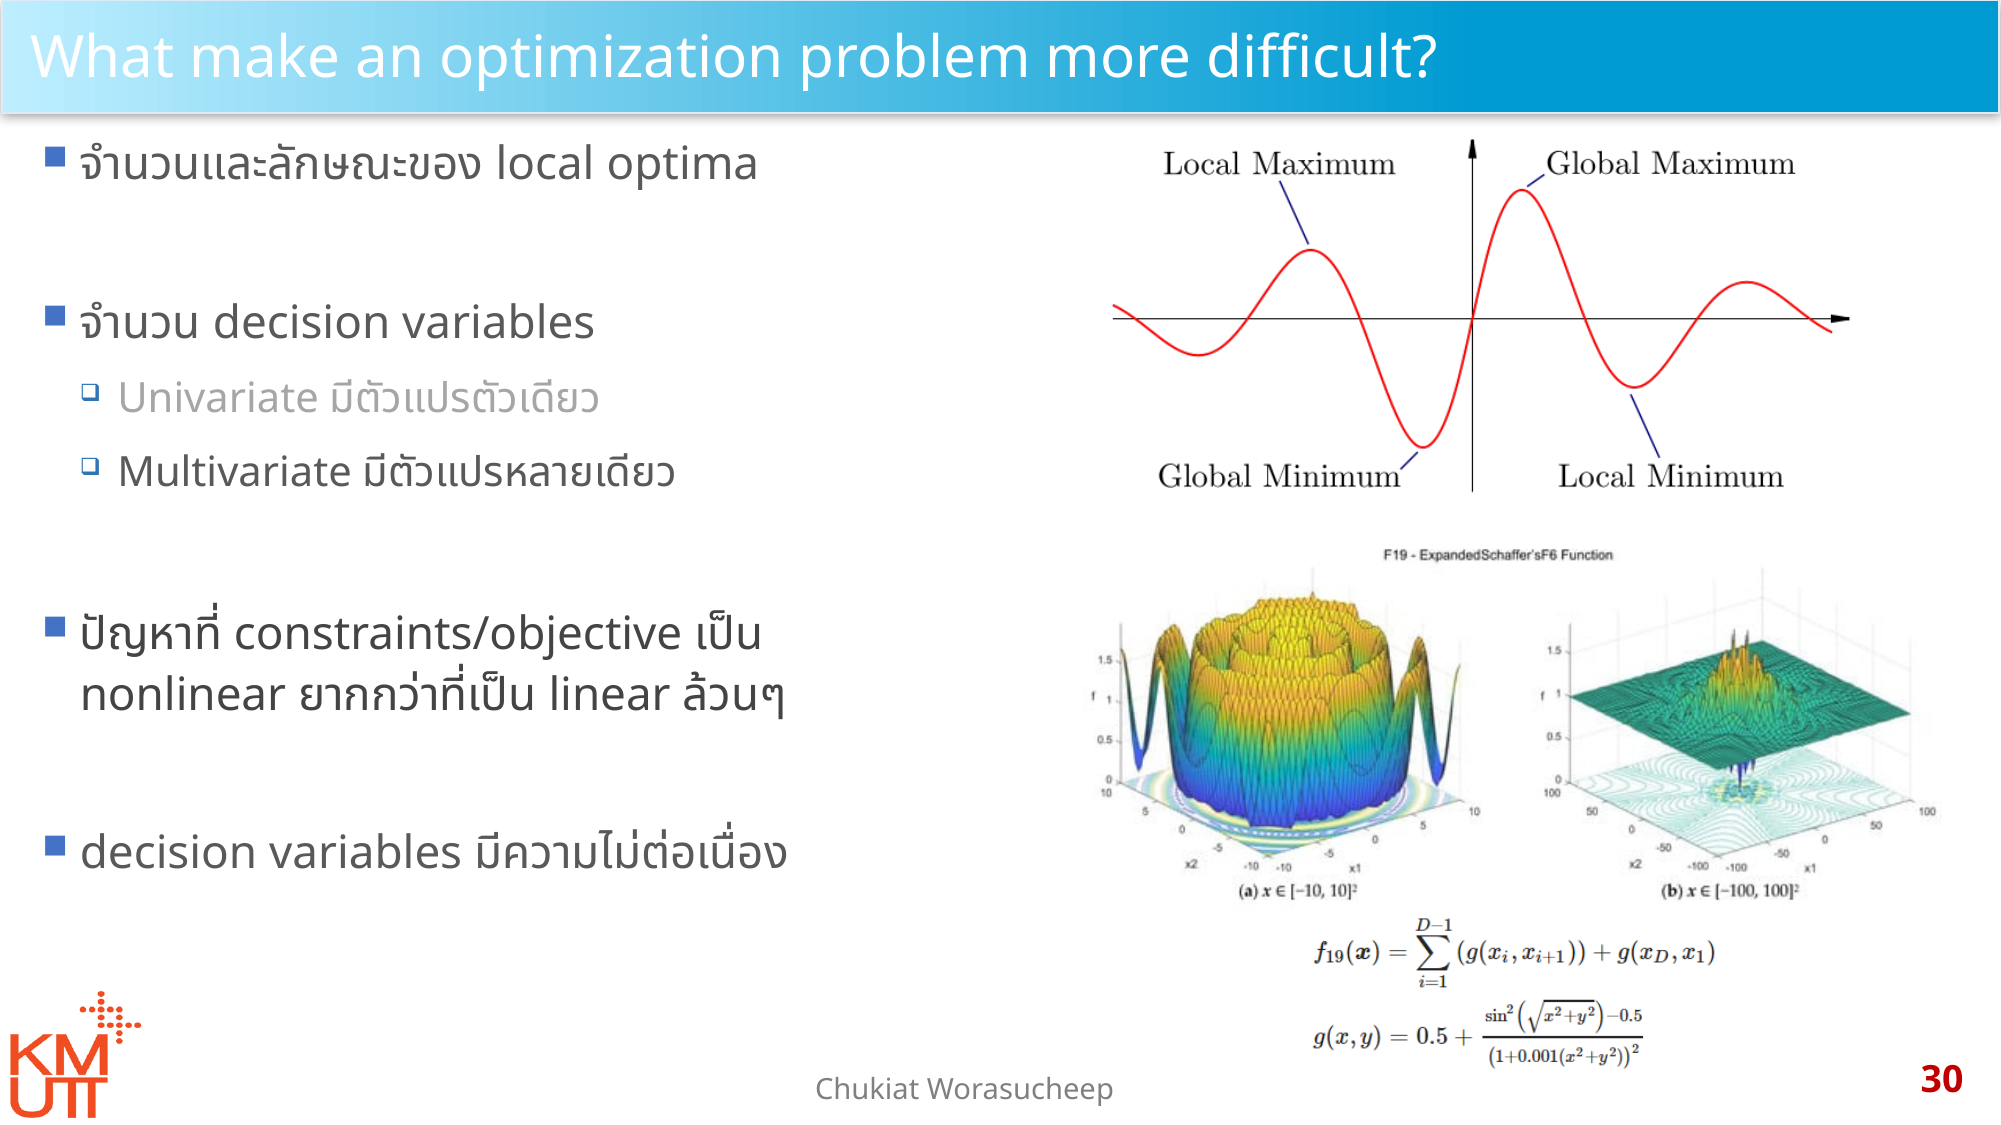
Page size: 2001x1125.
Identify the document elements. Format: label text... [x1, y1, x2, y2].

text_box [1082, 536, 1943, 1080]
picture [0, 983, 150, 1125]
slide_number 30 [1755, 1053, 1979, 1114]
list จำนวนและลักษณะของ local optima จำนวน decision variables Univariate มีตัวแปรตัวเดียว Multivariate มีตัวแปรหลายเดียว ปัญหาที่ constraints/objective เป็น nonlinear ยากกว่าที่เป็น linear ล้วนๆ decision variables มีความไม่ต่อเนื่อง [27, 121, 989, 1043]
title What make an optimization problem more difficult? [15, 11, 1955, 101]
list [1105, 129, 1854, 504]
footer Chukiat Worasucheep [208, 1057, 1721, 1118]
